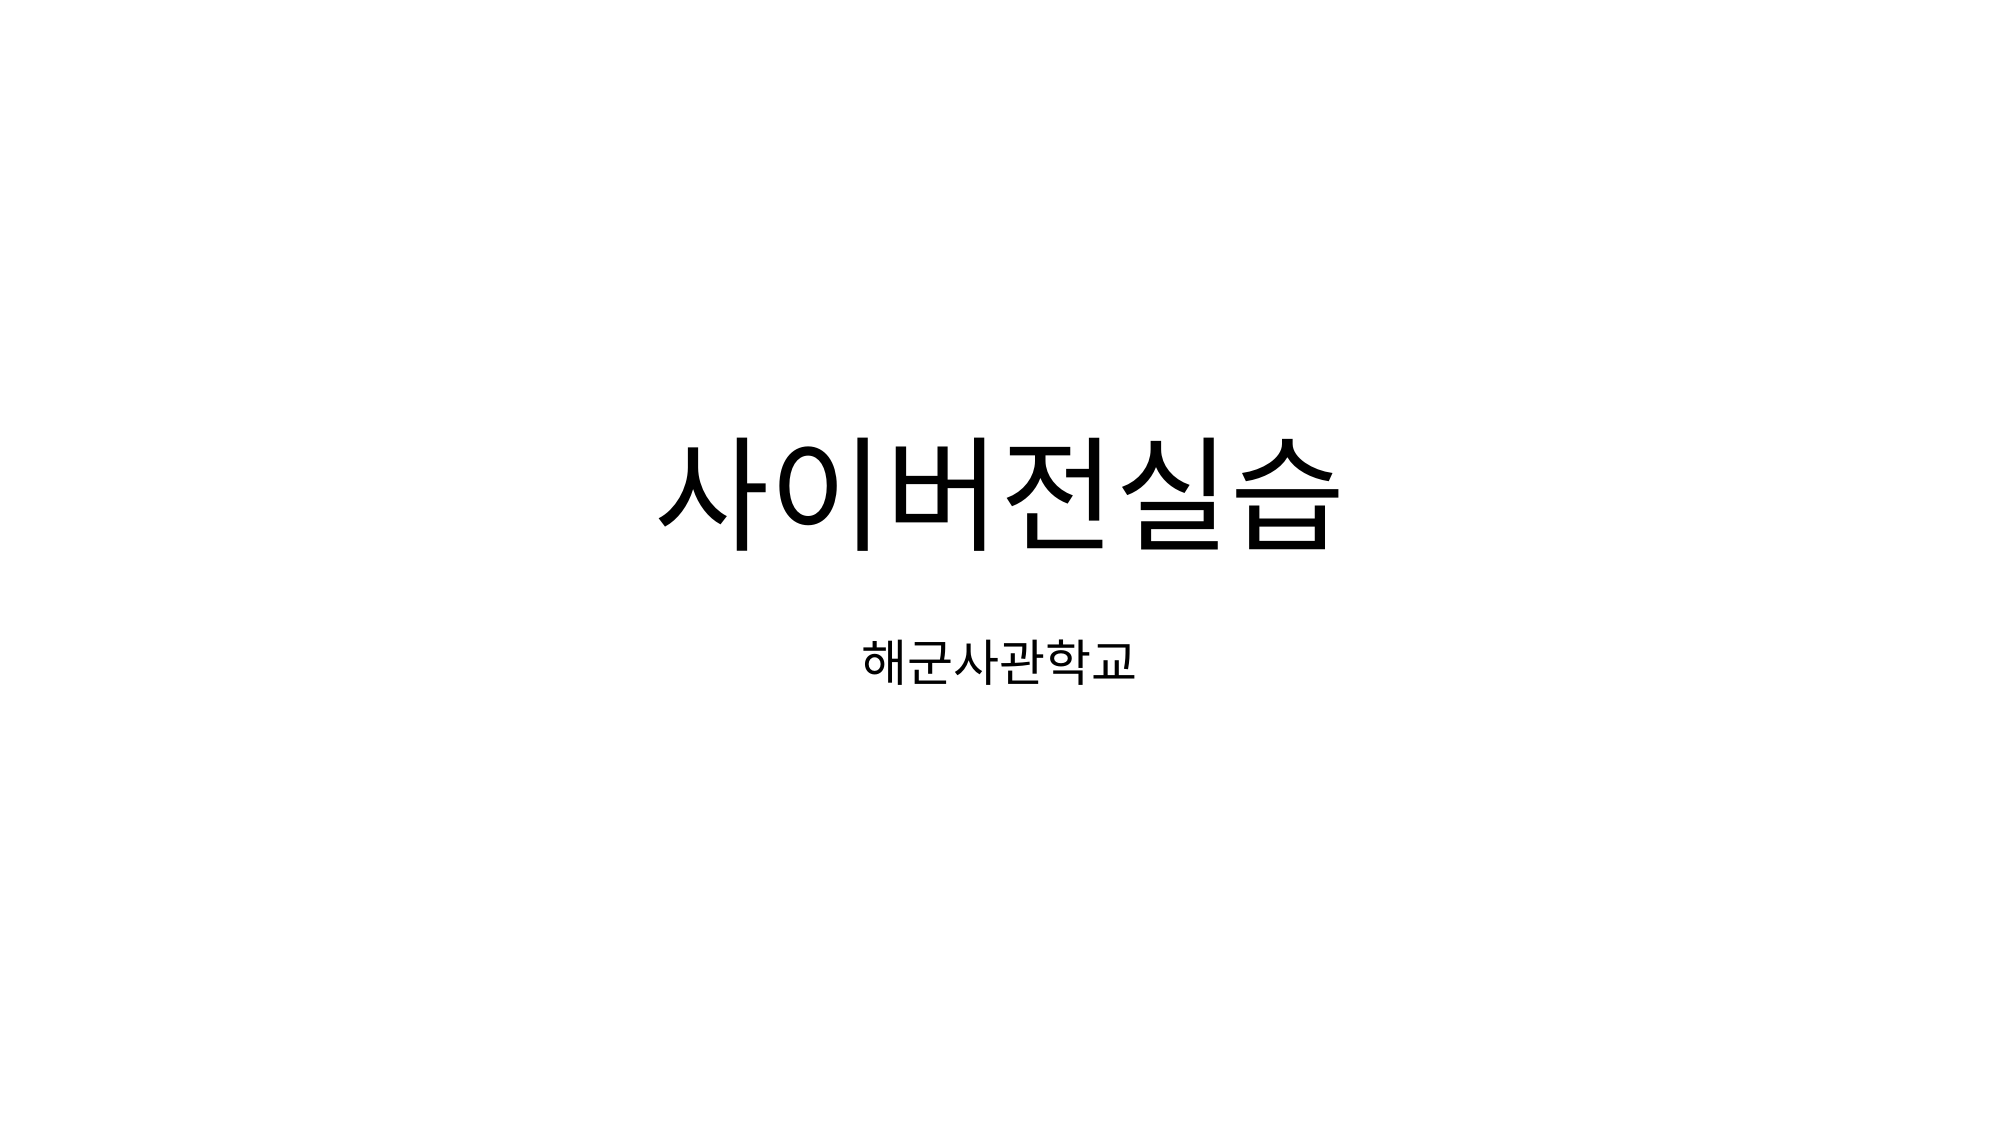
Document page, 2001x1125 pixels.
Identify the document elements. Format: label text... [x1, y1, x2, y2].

subtitle 해군사관학교 [249, 630, 1750, 863]
title 사이버전실습 [249, 184, 1750, 576]
